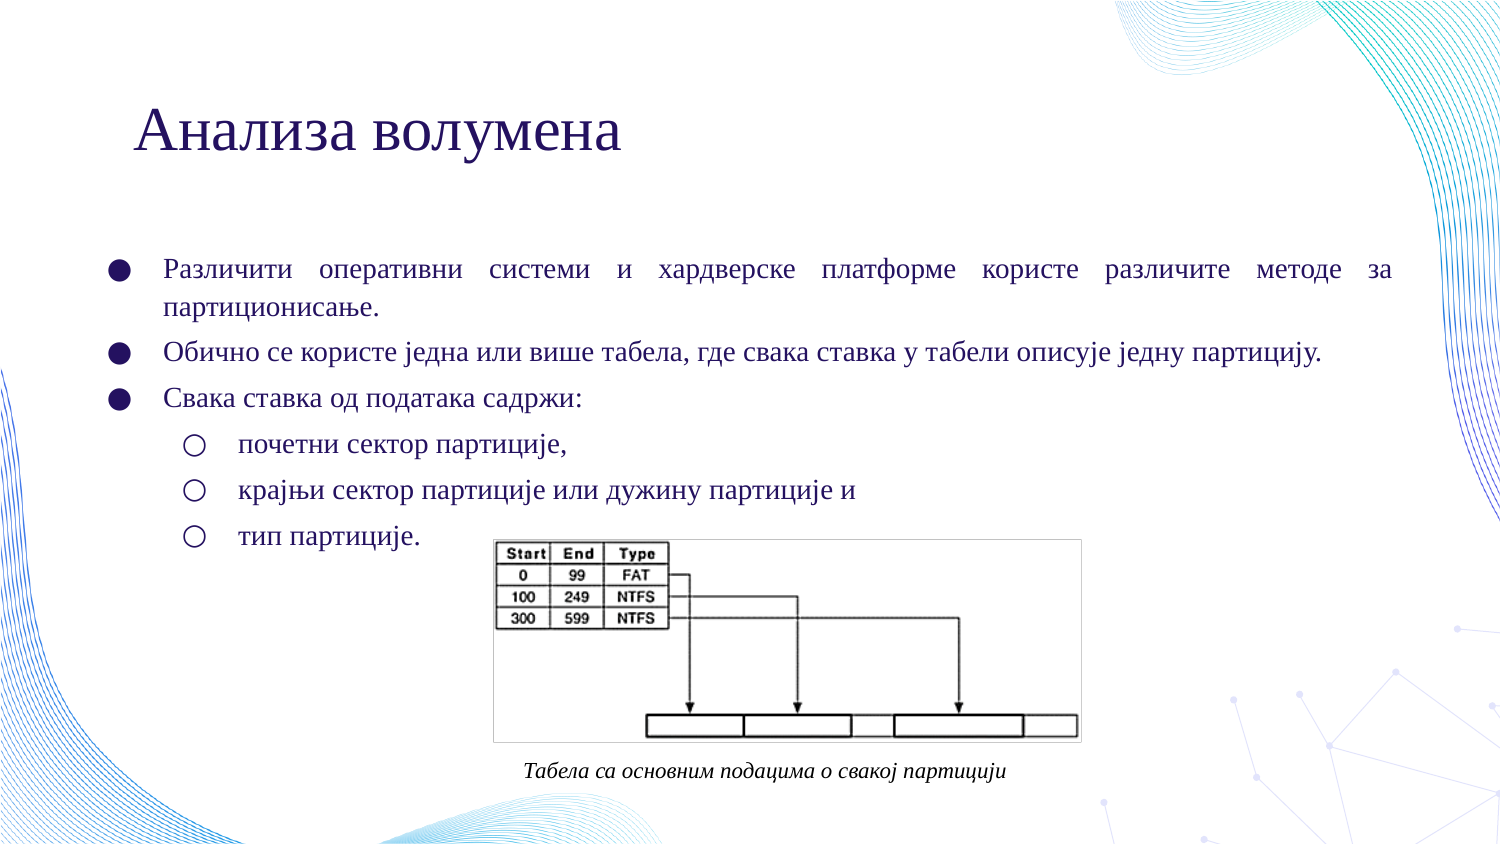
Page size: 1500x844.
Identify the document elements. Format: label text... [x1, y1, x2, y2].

picture [1109, 0, 1500, 532]
text_box Табела са основним подацима о свакој партицији [508, 748, 1124, 791]
picture [0, 336, 693, 844]
picture [464, 520, 1106, 771]
title Анализа волумена [118, 72, 1382, 167]
list Различити оперативни системи и хардверске платформе користе различите методе за партиционисање. Обично се користе једна или више табела, где свака ставка у табели описује једну партицију. Свака ставка од података садржи: почетни сектор партиције, крајњи сектор партиције или дужину партиције и тип партиције. [91, 232, 1409, 791]
